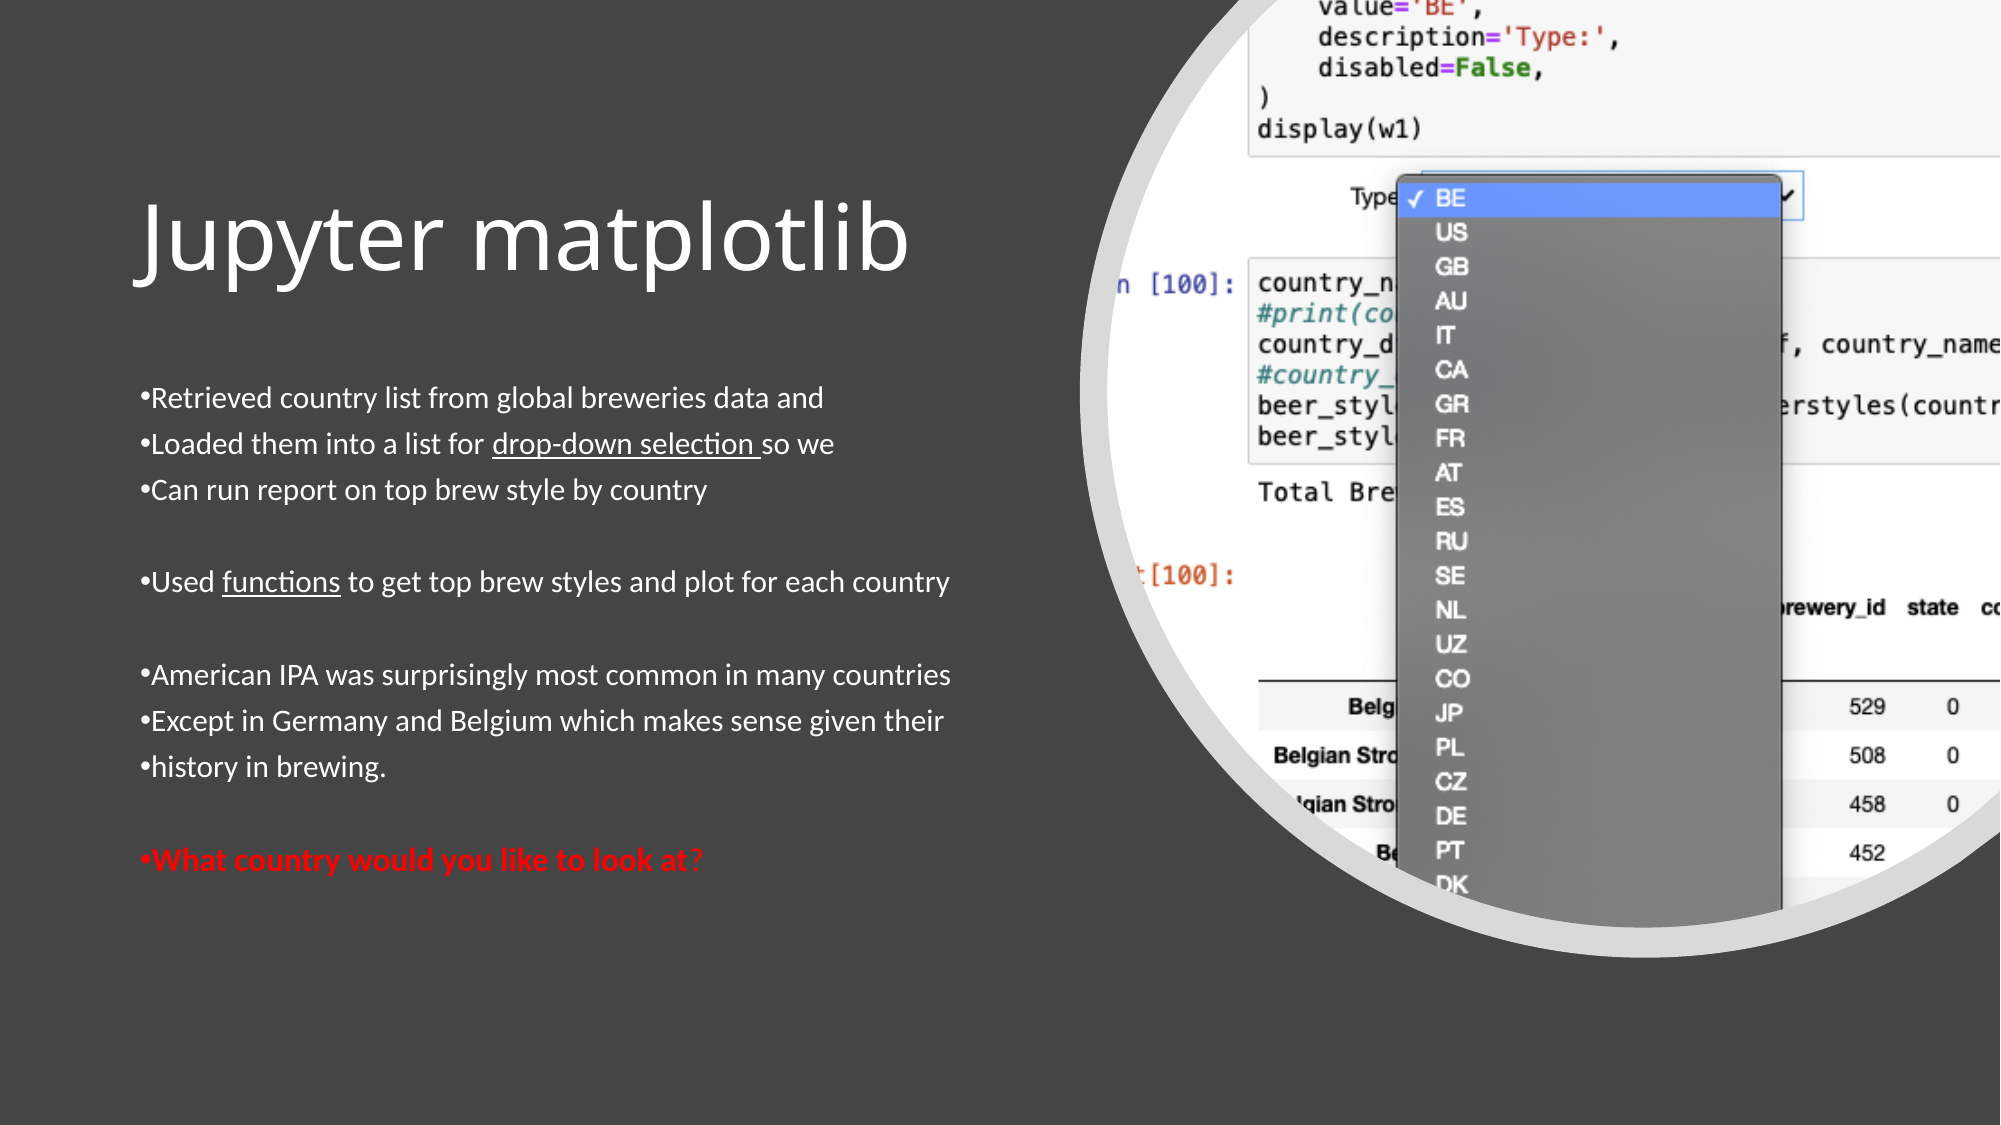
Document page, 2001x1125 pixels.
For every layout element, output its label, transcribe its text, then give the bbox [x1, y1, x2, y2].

text_box Retrieved country list from global breweries data and Loaded them into a list for drop-down selection so we Can run report on top brew style by country Used functions to get top brew styles and plot for each country American IPA was surprisingly most common in many countries Except in Germany and Belgium which makes sense given their history in brewing. What country would you like to look at? [125, 373, 997, 928]
picture [1107, 0, 2000, 928]
title Jupyter matplotlib [125, 131, 997, 350]
text_box [1460, 928, 1830, 959]
text_box [1078, 215, 1107, 570]
